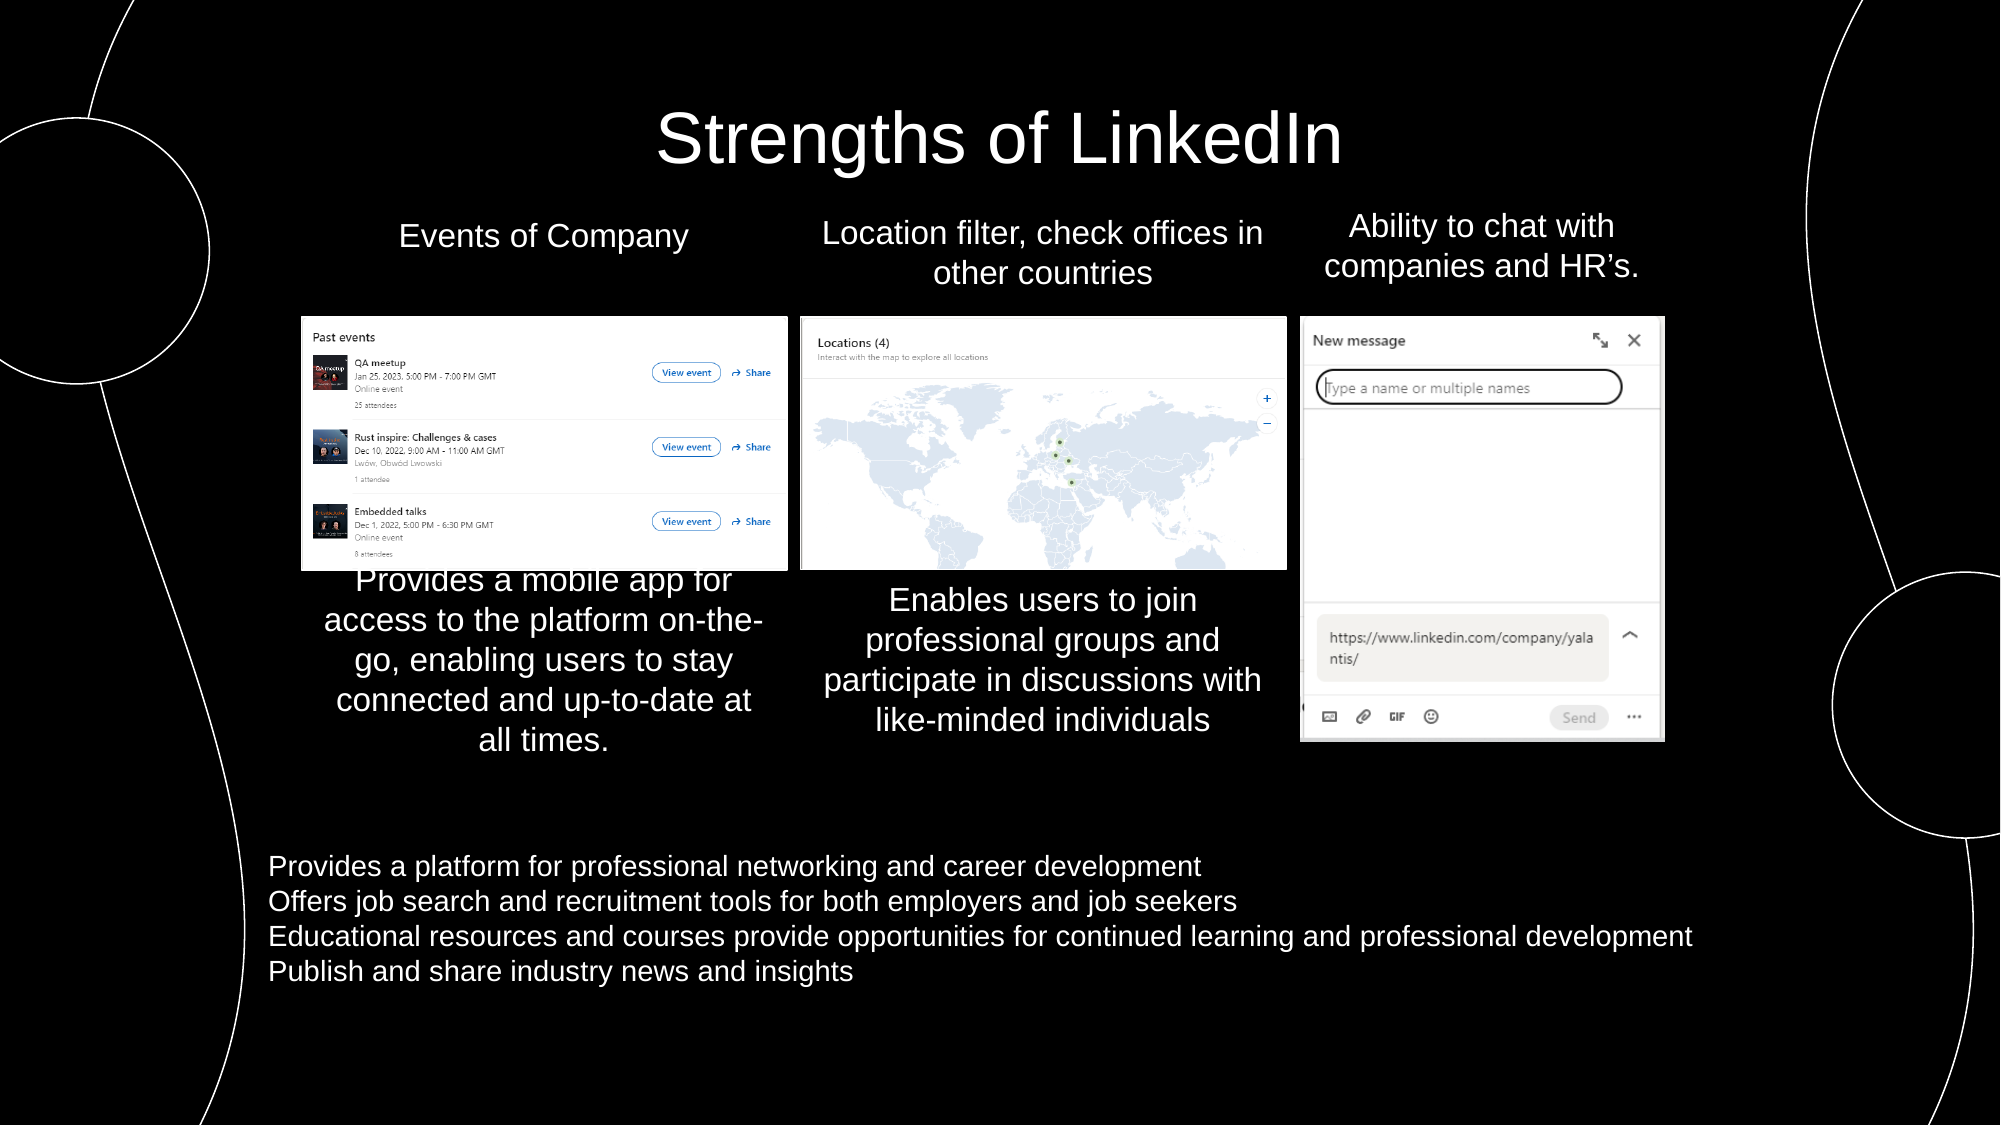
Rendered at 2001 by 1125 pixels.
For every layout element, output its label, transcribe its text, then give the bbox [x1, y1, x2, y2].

picture [1300, 316, 1665, 742]
title Ability to chat with companies and HR’s. [1300, 177, 1665, 312]
title Provides a mobile app for access to the platform on-the-go, enabling users to stay connected and up-to-date at all times. [302, 577, 787, 742]
title Enables users to join professional groups and participate in discussions with like-minded individuals [801, 576, 1286, 742]
picture [801, 317, 1286, 569]
title Events of Company [302, 135, 787, 316]
picture [301, 317, 787, 570]
title Strengths of LinkedIn [157, 71, 1843, 197]
title Location filter, check offices in other countries [801, 183, 1286, 317]
title Provides a platform for professional networking and career development Offers job search and recruitment tools for both employers and job seekers Educational resources and courses provide opportunities for continued learning and professional development Publish and share industry news and insights [253, 711, 1843, 1124]
